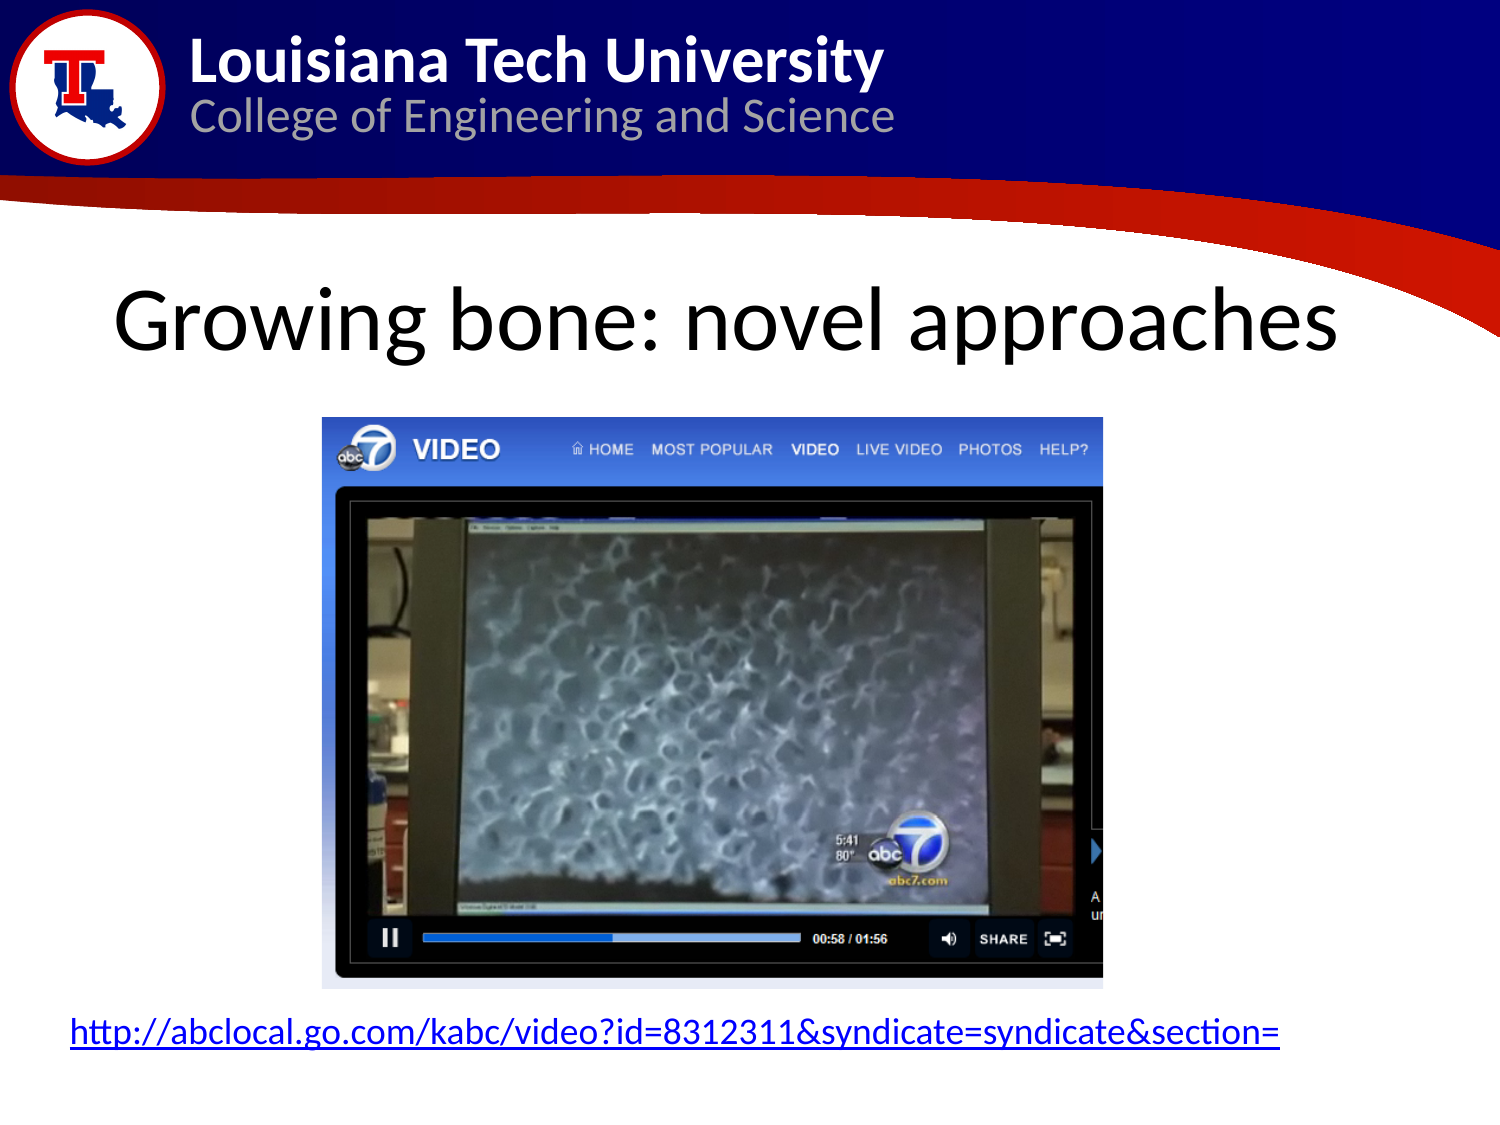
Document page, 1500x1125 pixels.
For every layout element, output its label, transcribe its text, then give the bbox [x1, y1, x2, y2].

text_box Growing bone: novel approaches [52, 347, 1402, 384]
text_box http://abclocal.go.com/kabc/video?id=8312311&syndicate=syndicate&section= [54, 999, 1389, 1060]
picture [321, 416, 1104, 990]
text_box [0, 0, 1500, 338]
